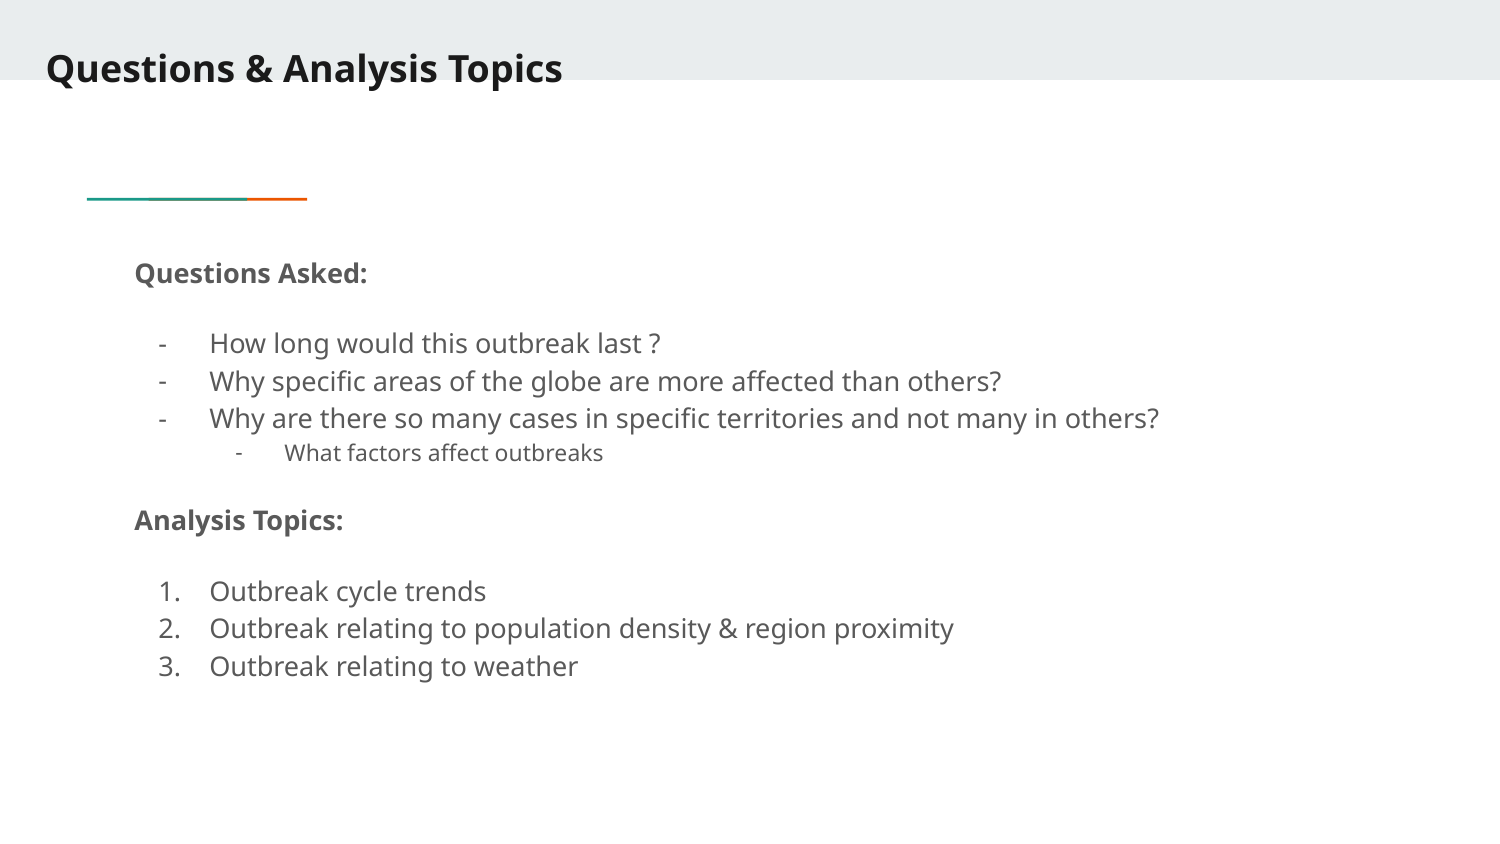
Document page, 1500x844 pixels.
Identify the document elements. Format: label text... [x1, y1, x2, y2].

list Questions Asked: How long would this outbreak last ? Why specific areas of the globe are more affected than others? Why are there so many cases in specific territories and not many in others? What factors affect outbreaks Analysis Topics: Outbreak cycle trends Outbreak relating to population density & region proximity Outbreak relating to weather [119, 236, 1381, 781]
title Questions & Analysis Topics [30, 30, 1429, 125]
